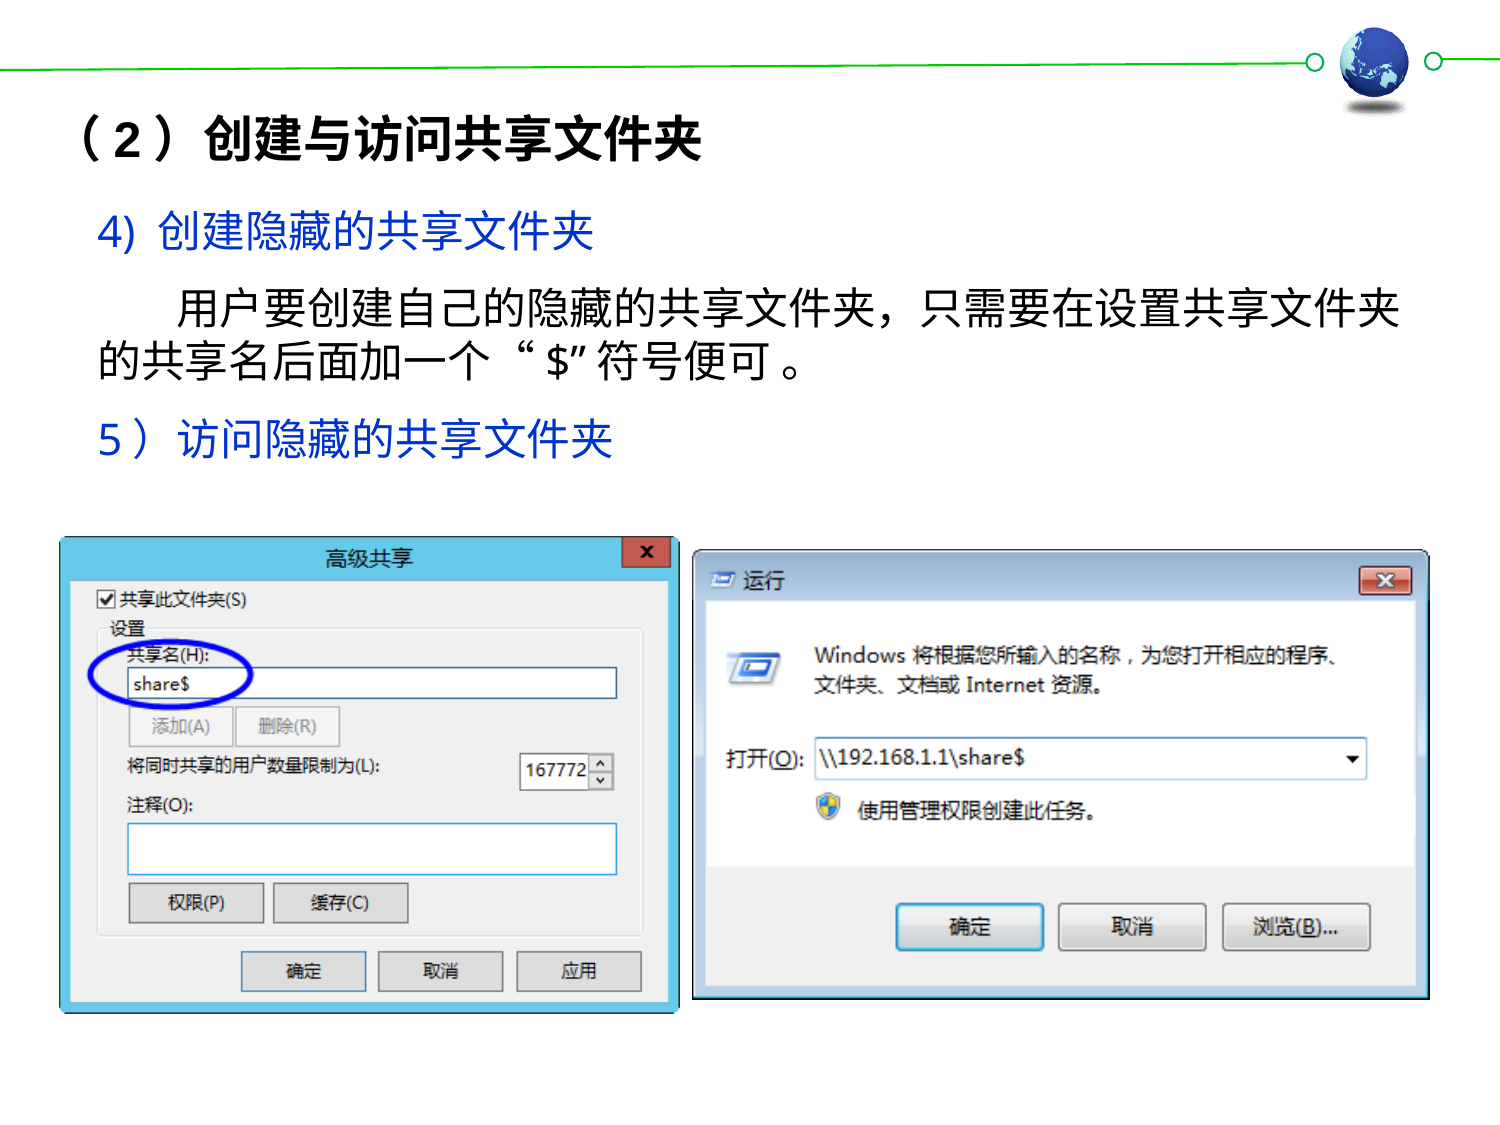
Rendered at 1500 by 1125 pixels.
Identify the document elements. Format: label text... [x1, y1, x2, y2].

picture [58, 535, 680, 1014]
list 4) 创建隐藏的共享文件夹 用户要创建自己的隐藏的共享文件夹，只需要在设置共享文件夹的共享名后面加一个“$”符号便可 。 5）访问隐藏的共享文件夹 [82, 196, 1447, 755]
picture [1337, 25, 1410, 120]
text_box （2）创建与访问共享文件夹 [36, 100, 1142, 175]
picture [692, 549, 1430, 1001]
